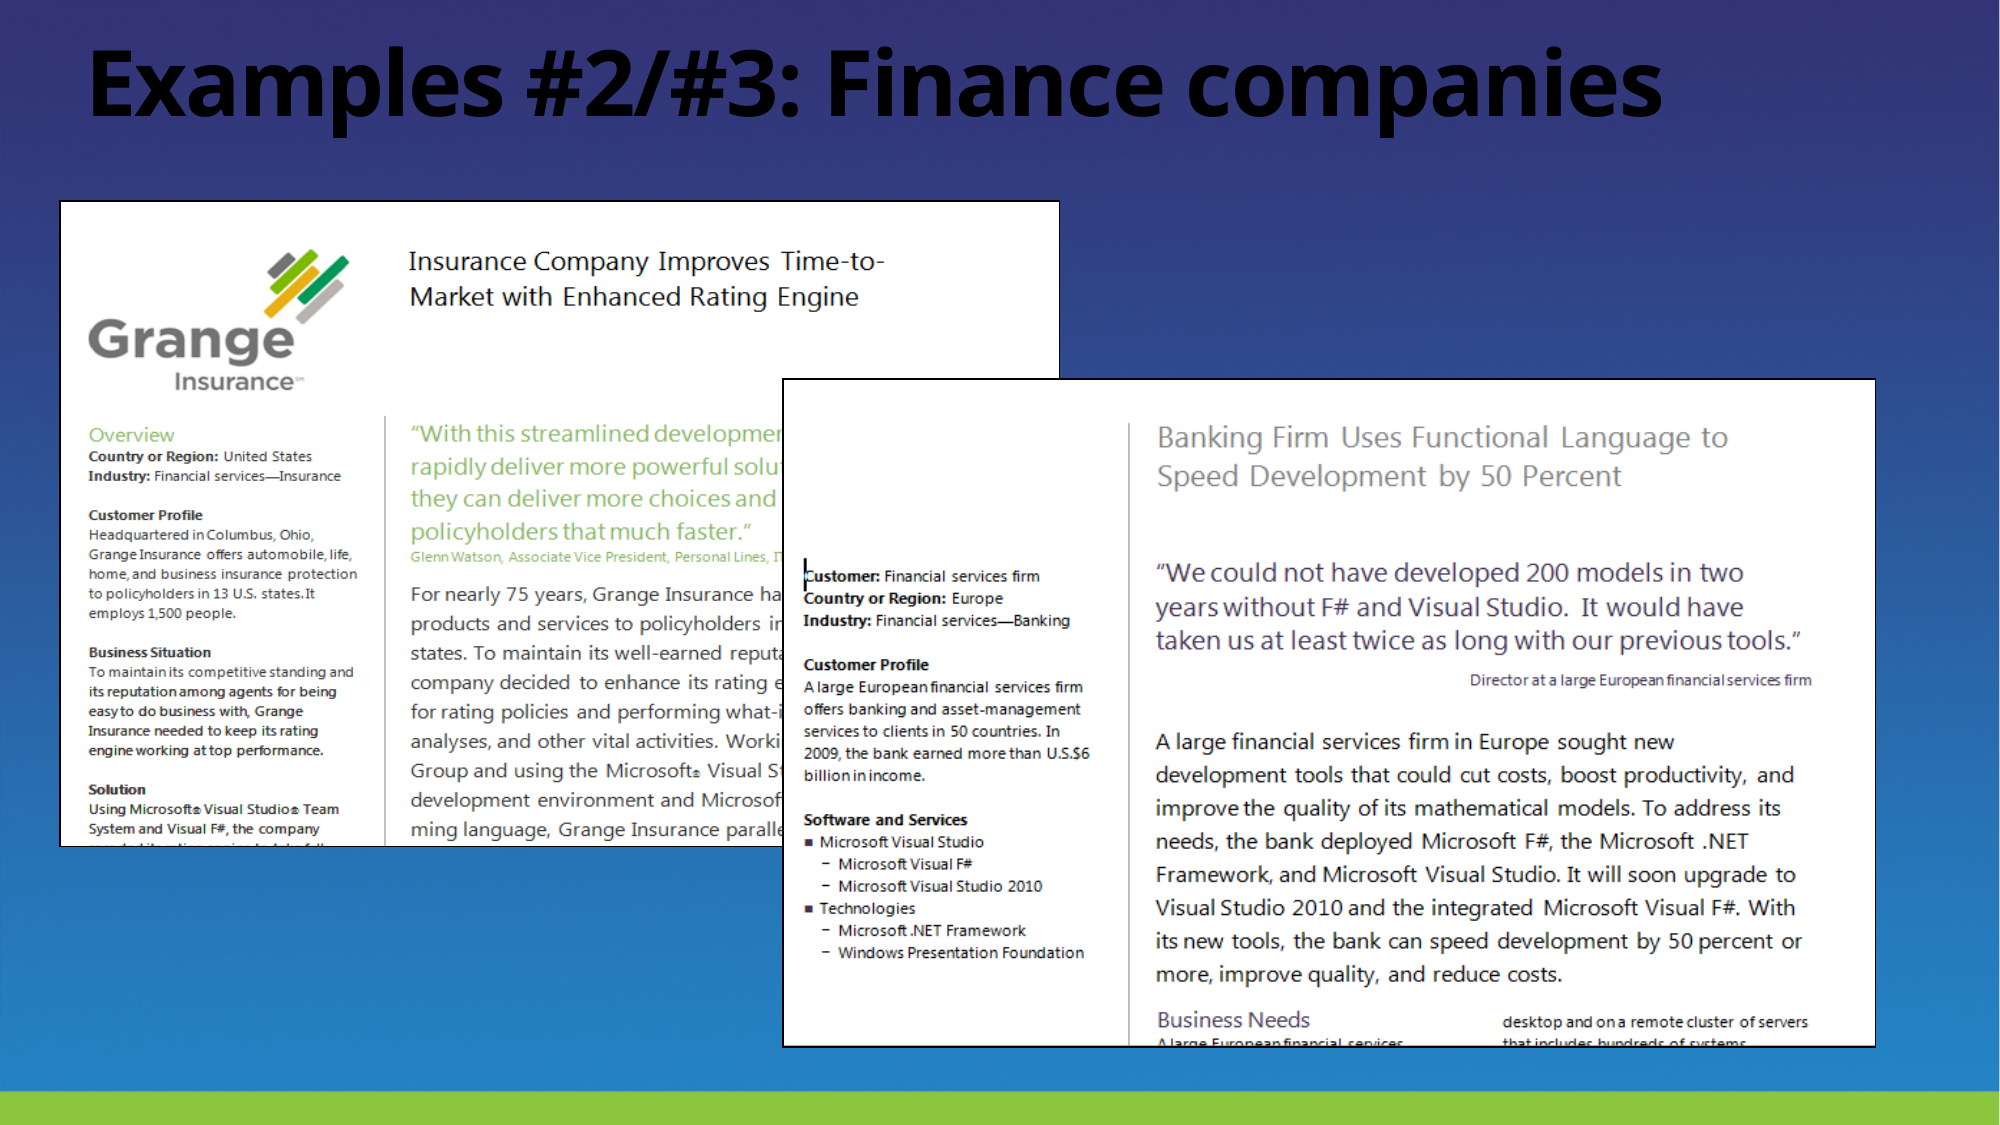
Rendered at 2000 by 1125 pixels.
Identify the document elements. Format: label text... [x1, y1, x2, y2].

picture [0, 0, 2000, 1125]
title Examples #2/#3: Finance companies [85, 37, 1914, 138]
